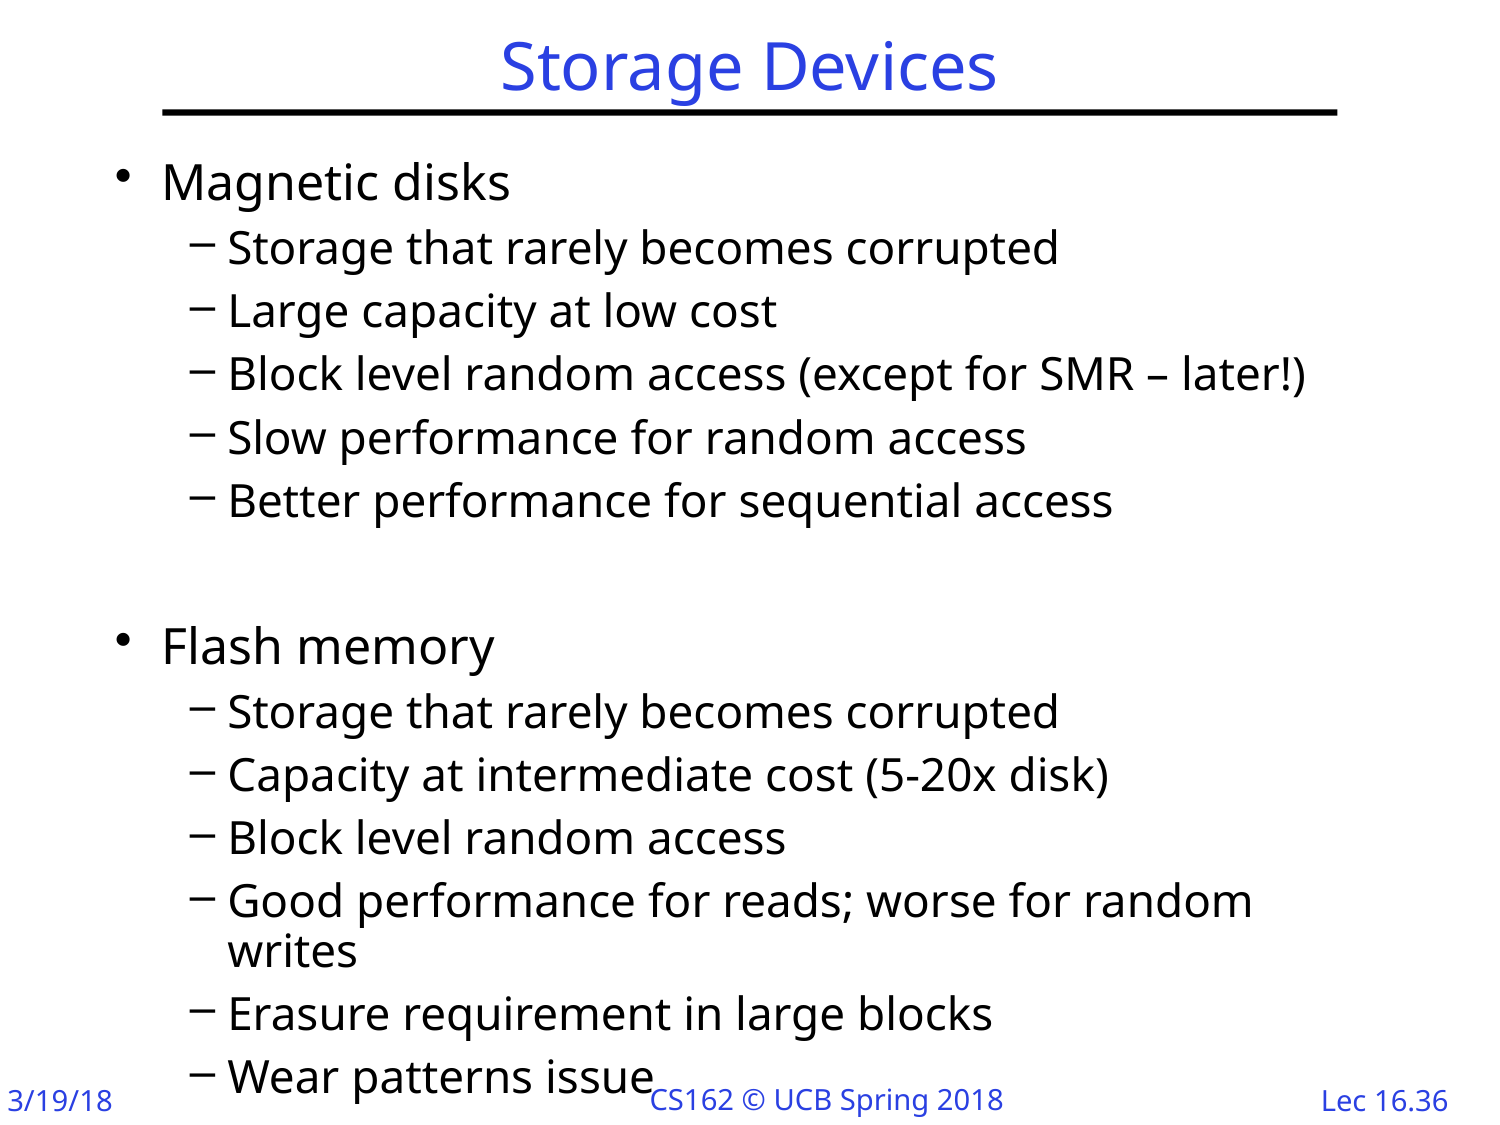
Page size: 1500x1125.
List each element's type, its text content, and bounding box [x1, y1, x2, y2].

list Magnetic disks Storage that rarely becomes corrupted Large capacity at low cost Block level random access (except for SMR – later!) Slow performance for random access Better performance for sequential access Flash memory Storage that rarely becomes corrupted Capacity at intermediate cost (5-20x disk) Block level random access Good performance for reads; worse for random writes Erasure requirement in large blocks Wear patterns issue [99, 149, 1400, 1125]
title Storage Devices [162, 24, 1338, 113]
